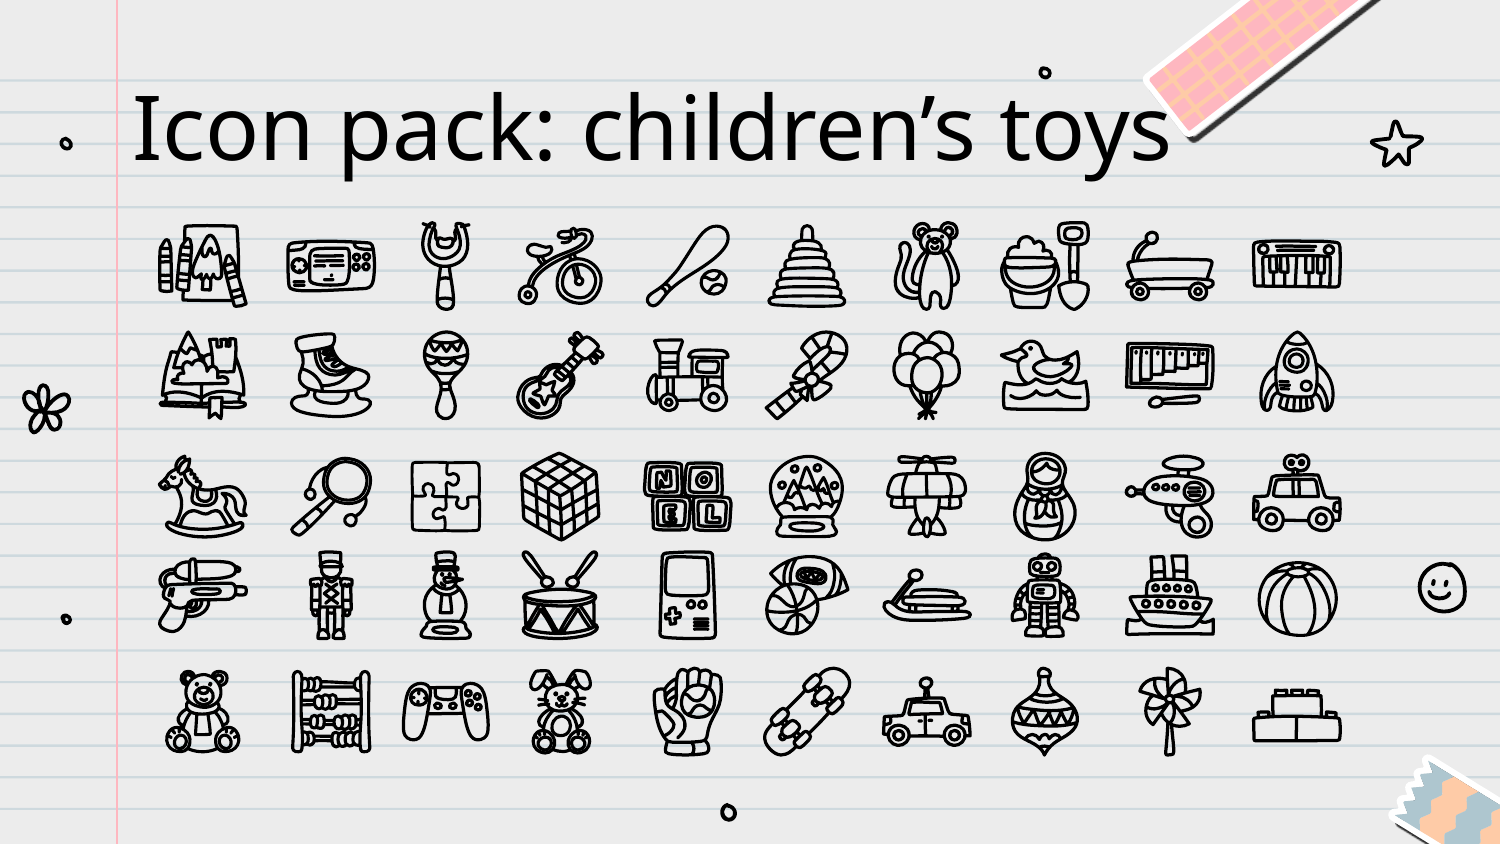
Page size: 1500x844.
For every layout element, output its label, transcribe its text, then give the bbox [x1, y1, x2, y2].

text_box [1125, 342, 1215, 409]
text_box [763, 667, 851, 756]
text_box [421, 221, 470, 311]
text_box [1124, 454, 1215, 539]
text_box [1139, 667, 1202, 756]
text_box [1000, 221, 1091, 311]
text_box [1259, 330, 1335, 412]
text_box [769, 455, 845, 538]
text_box [765, 331, 848, 420]
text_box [309, 550, 354, 640]
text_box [521, 550, 599, 640]
text_box [768, 224, 846, 308]
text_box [518, 227, 603, 305]
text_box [645, 225, 730, 307]
text_box [159, 331, 247, 420]
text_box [1125, 554, 1215, 636]
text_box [1125, 231, 1215, 301]
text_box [658, 550, 717, 640]
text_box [646, 338, 730, 412]
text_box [643, 461, 733, 532]
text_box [1129, 0, 1413, 102]
text_box [291, 670, 371, 753]
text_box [158, 557, 248, 633]
text_box [520, 452, 600, 541]
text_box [516, 331, 605, 420]
text_box [423, 331, 469, 420]
text_box [653, 667, 723, 756]
text_box [883, 569, 972, 622]
text_box [1011, 667, 1079, 756]
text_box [528, 669, 592, 755]
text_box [290, 457, 372, 537]
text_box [158, 224, 248, 308]
text_box [290, 333, 372, 418]
text_box [886, 455, 967, 538]
text_box [1258, 561, 1338, 637]
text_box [764, 555, 850, 635]
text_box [1000, 340, 1090, 411]
title Icon pack: children’s toys [116, 88, 1383, 162]
text_box [893, 331, 961, 420]
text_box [158, 455, 248, 539]
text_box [1252, 453, 1342, 532]
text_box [1010, 552, 1080, 638]
text_box [1252, 689, 1342, 742]
text_box [411, 461, 481, 532]
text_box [1012, 452, 1078, 541]
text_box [882, 676, 972, 747]
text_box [164, 670, 241, 753]
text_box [1252, 239, 1342, 289]
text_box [286, 240, 376, 292]
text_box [419, 550, 472, 640]
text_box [894, 221, 960, 311]
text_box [401, 682, 490, 741]
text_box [1383, 810, 1500, 844]
